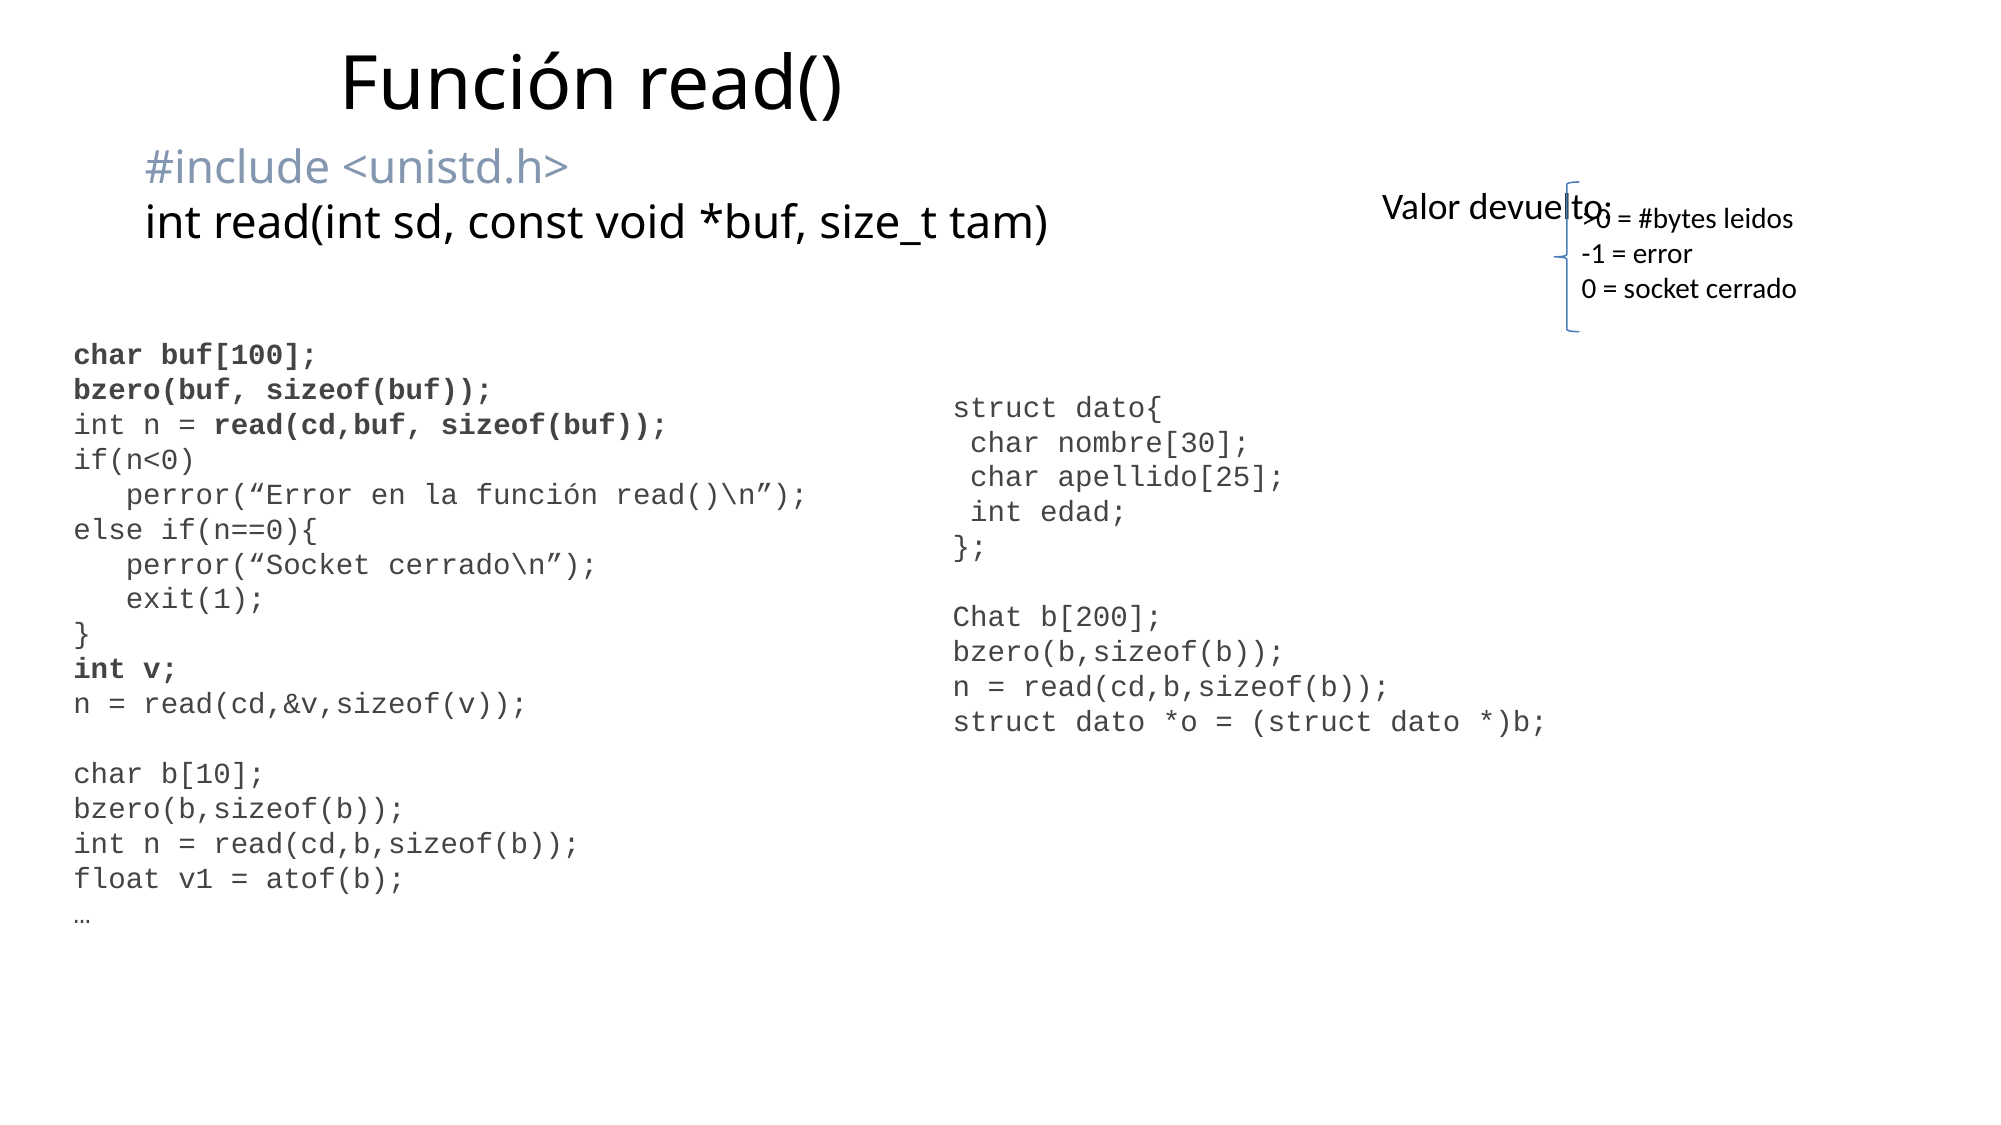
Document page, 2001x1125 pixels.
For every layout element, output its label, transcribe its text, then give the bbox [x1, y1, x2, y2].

text_box struct dato{ char nombre[30]; char apellido[25]; int edad; }; Chat b[200]; bzero(b,sizeof(b)); n = read(cd,b,sizeof(b)); struct dato *o = (struct dato *)b; [937, 380, 1963, 800]
text_box char buf[100]; bzero(buf, sizeof(buf)); int n = read(cd,buf, sizeof(buf)); if(n<0) perror(“Error en la función read()\n”); else if(n==0){ perror(“Socket cerrado\n”); exit(1); } int v; n = read(cd,&v,sizeof(v)); char b[10]; bzero(b,sizeof(b)); int n = read(cd,b,sizeof(b)); float v1 = atof(b); … [58, 327, 880, 772]
text_box Función read() [324, 45, 1675, 126]
text_box >0 = #bytes leidos -1 = error 0 = socket cerrado [1566, 192, 2000, 432]
text_box [1566, 181, 1580, 192]
text_box #include <unistd.h> int read(int sd, const void *buf, size_t tam) [129, 129, 1202, 300]
text_box Valor devuelto: [1367, 174, 1656, 324]
